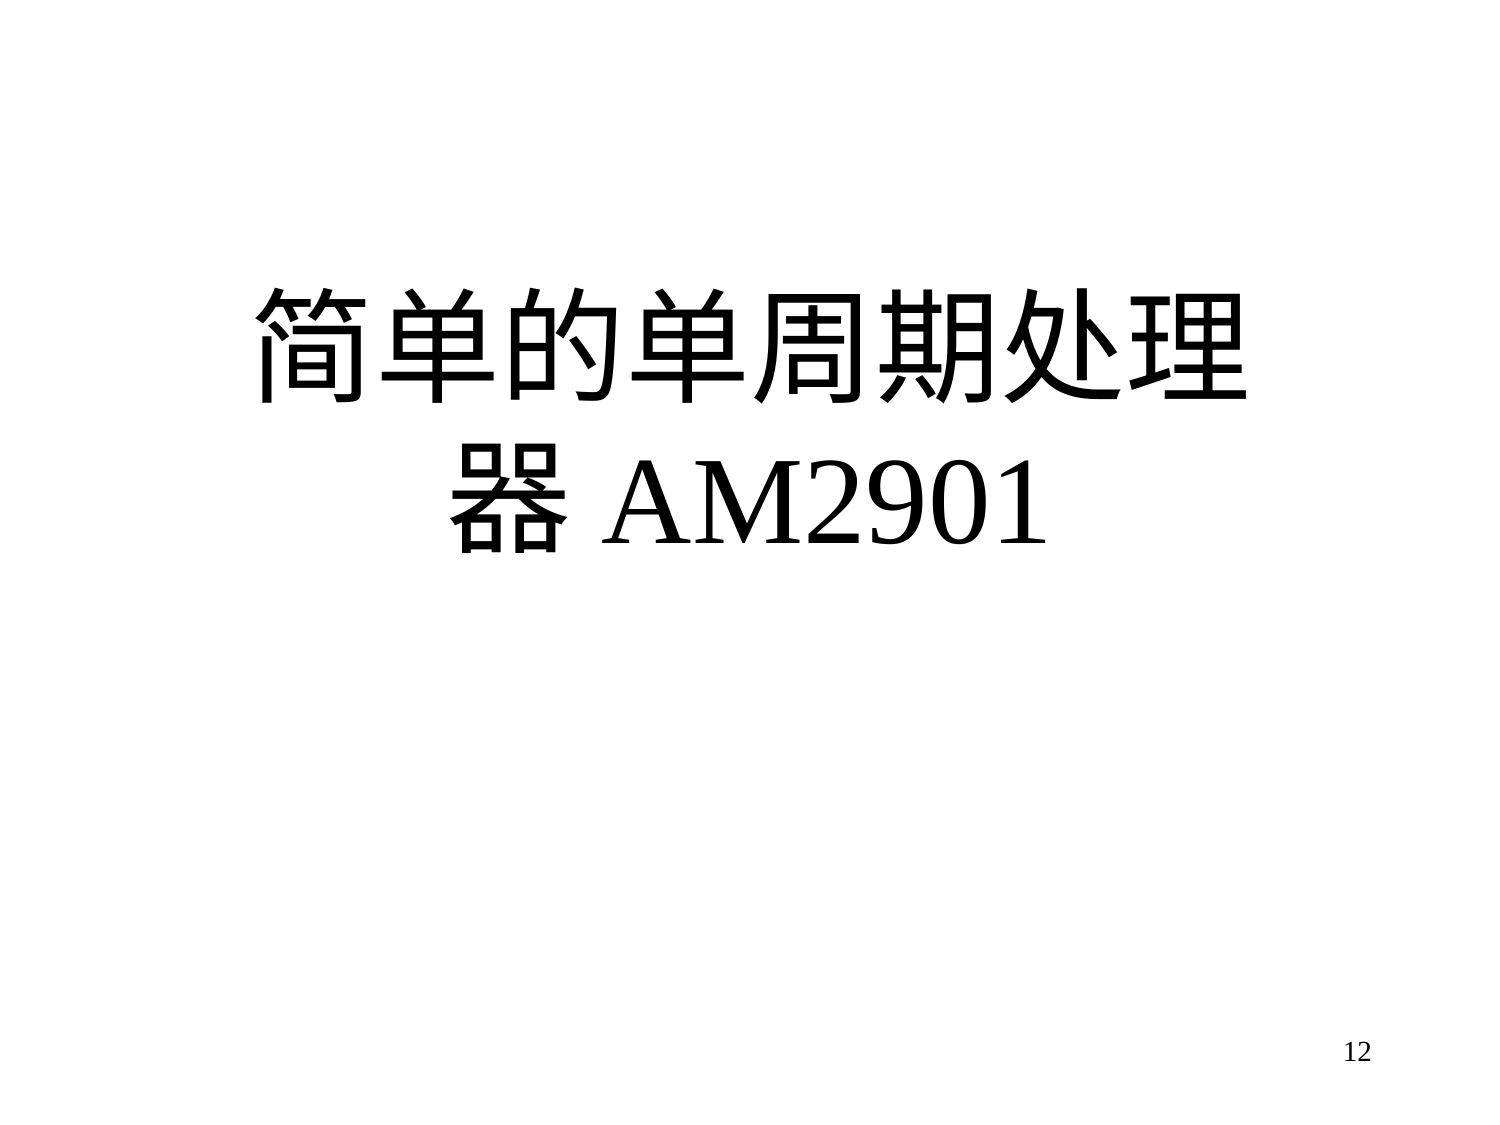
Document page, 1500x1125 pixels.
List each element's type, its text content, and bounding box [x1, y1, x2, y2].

slide_number 12 [1074, 1025, 1388, 1100]
title 简单的单周期处理器AM2901 [187, 184, 1313, 576]
